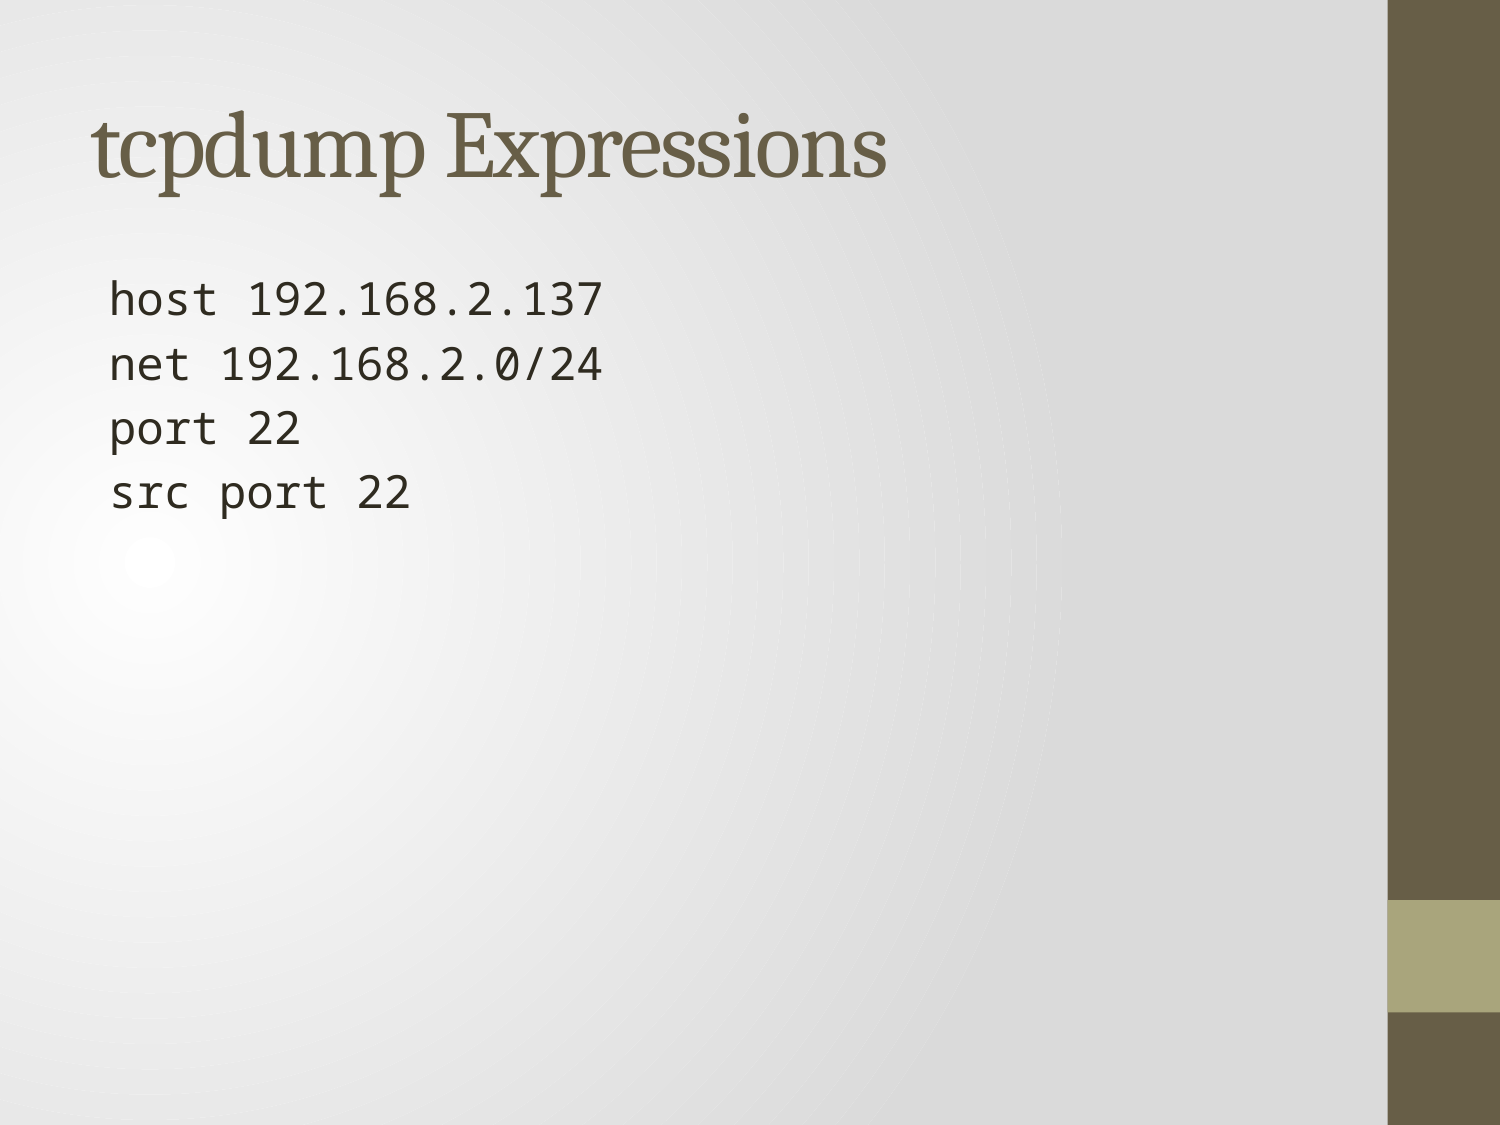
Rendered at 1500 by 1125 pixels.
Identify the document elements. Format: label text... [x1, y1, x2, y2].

title tcpdump Expressions [75, 45, 1325, 233]
list host 192.168.2.137 net 192.168.2.0/24 port 22 src port 22 [75, 262, 1325, 1050]
